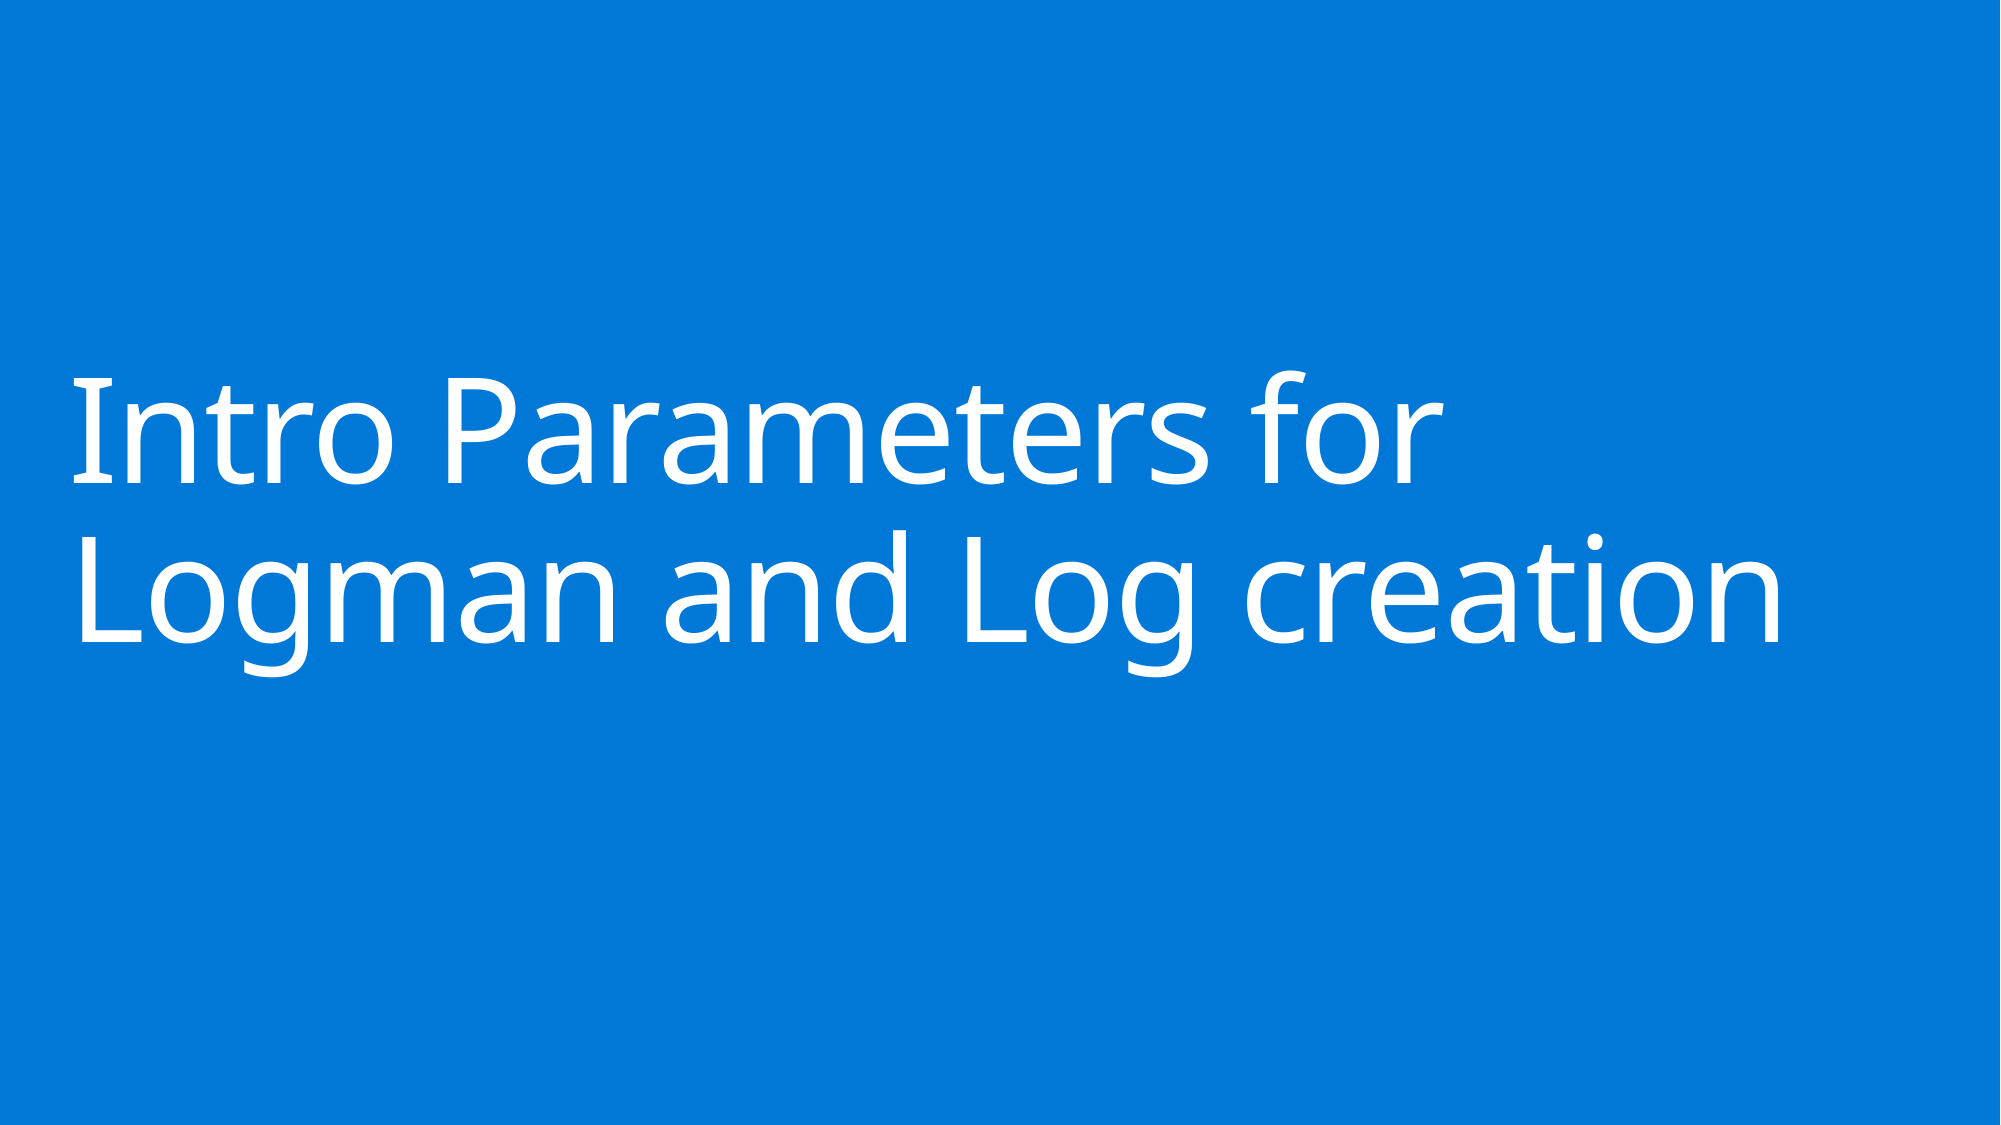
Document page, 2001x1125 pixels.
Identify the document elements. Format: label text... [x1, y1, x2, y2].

title Intro Parameters for Logman and Log creation [44, 341, 1956, 693]
